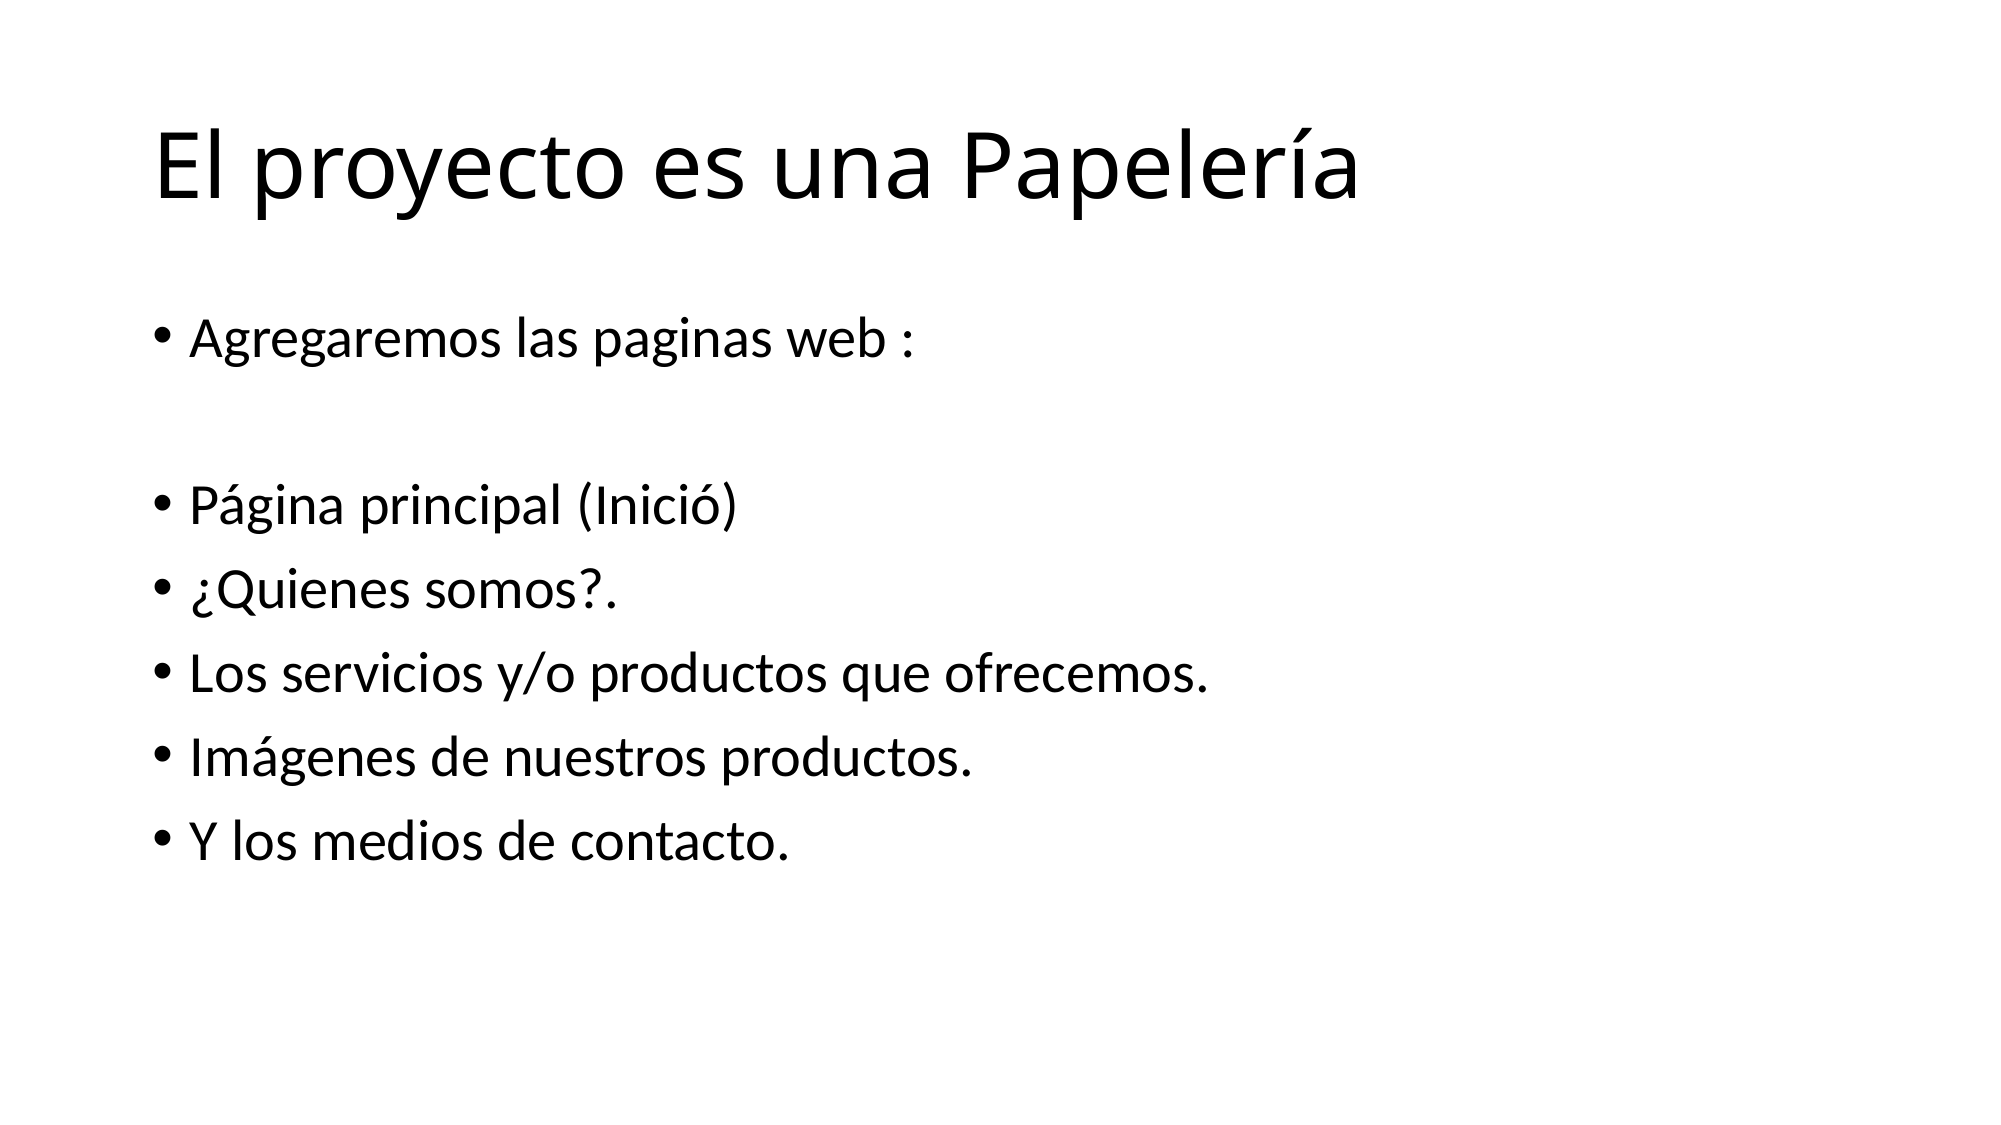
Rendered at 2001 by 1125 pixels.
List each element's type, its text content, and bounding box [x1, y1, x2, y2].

title El proyecto es una Papelería [137, 59, 1863, 278]
list Agregaremos las paginas web : Página principal (Inició) ¿Quienes somos?. Los servicios y/o productos que ofrecemos. Imágenes de nuestros productos. Y los medios de contacto. [137, 299, 1863, 1014]
